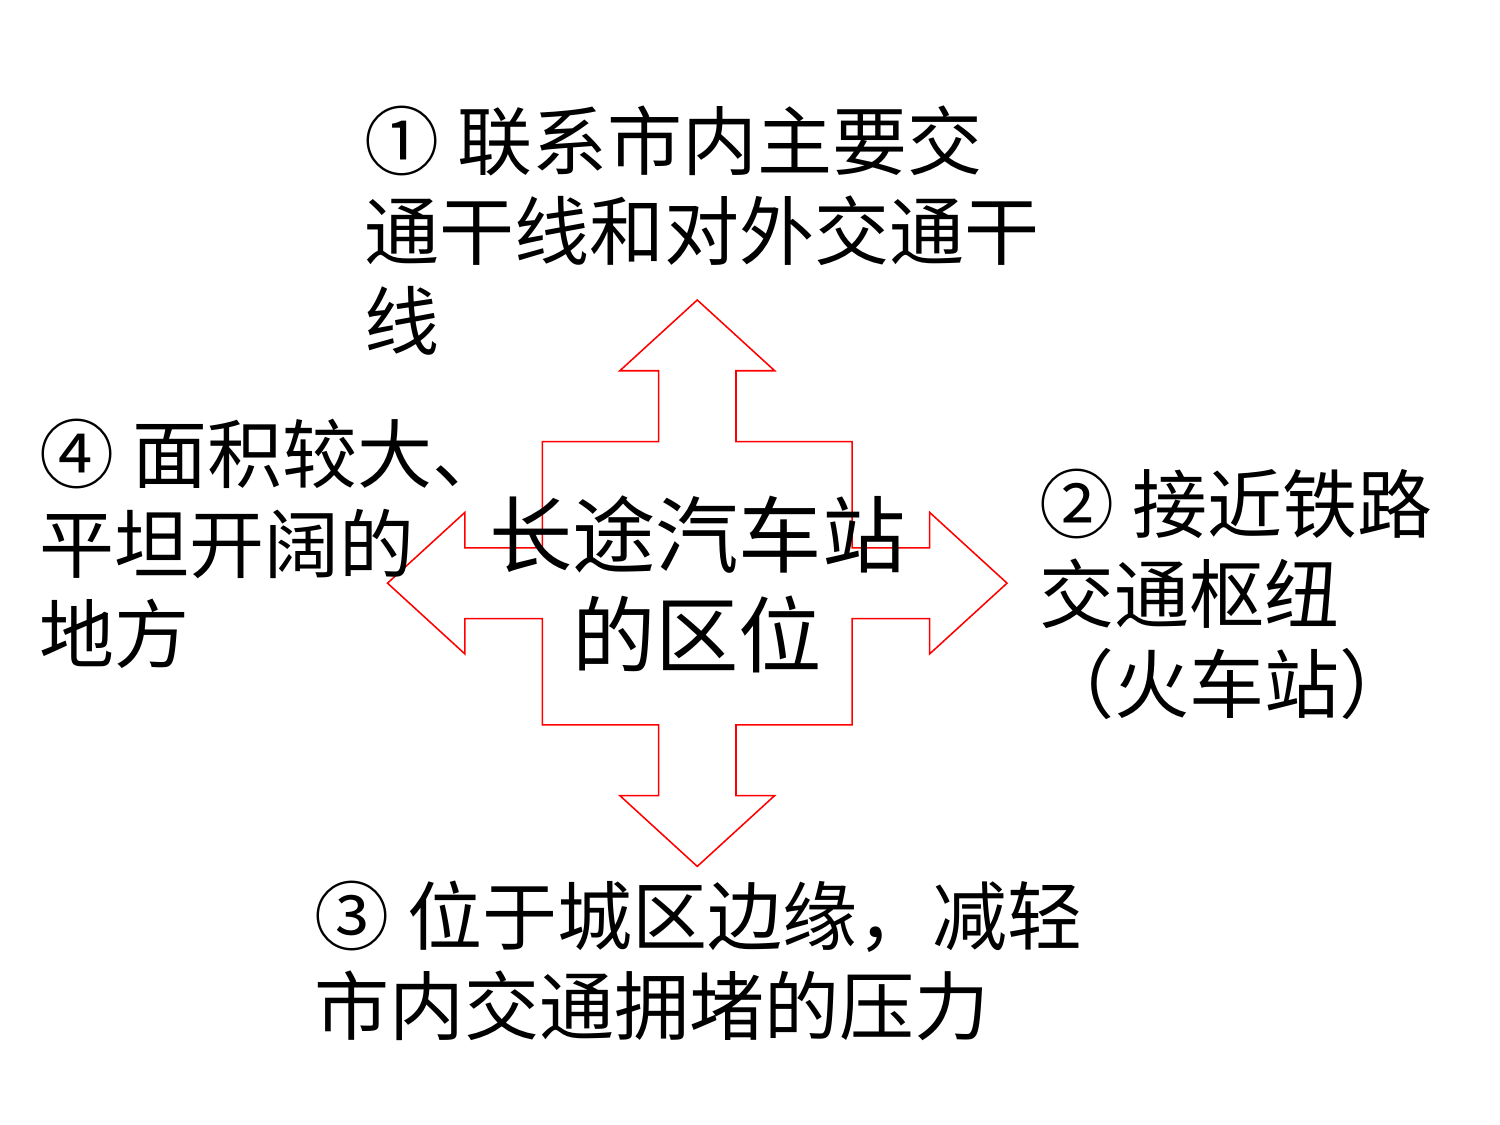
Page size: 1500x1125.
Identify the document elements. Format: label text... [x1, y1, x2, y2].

text_box 长途汽车站 的区位 [455, 373, 1008, 862]
text_box ③位于城区边缘，减轻市内交通拥堵的压力 [300, 862, 1129, 1058]
text_box ④面积较大、平坦开阔的地方 [24, 399, 455, 685]
text_box ①联系市内主要交通干线和对外交通干线 [350, 87, 1069, 373]
text_box ②接近铁路交通枢纽（火车站） [1024, 449, 1463, 735]
